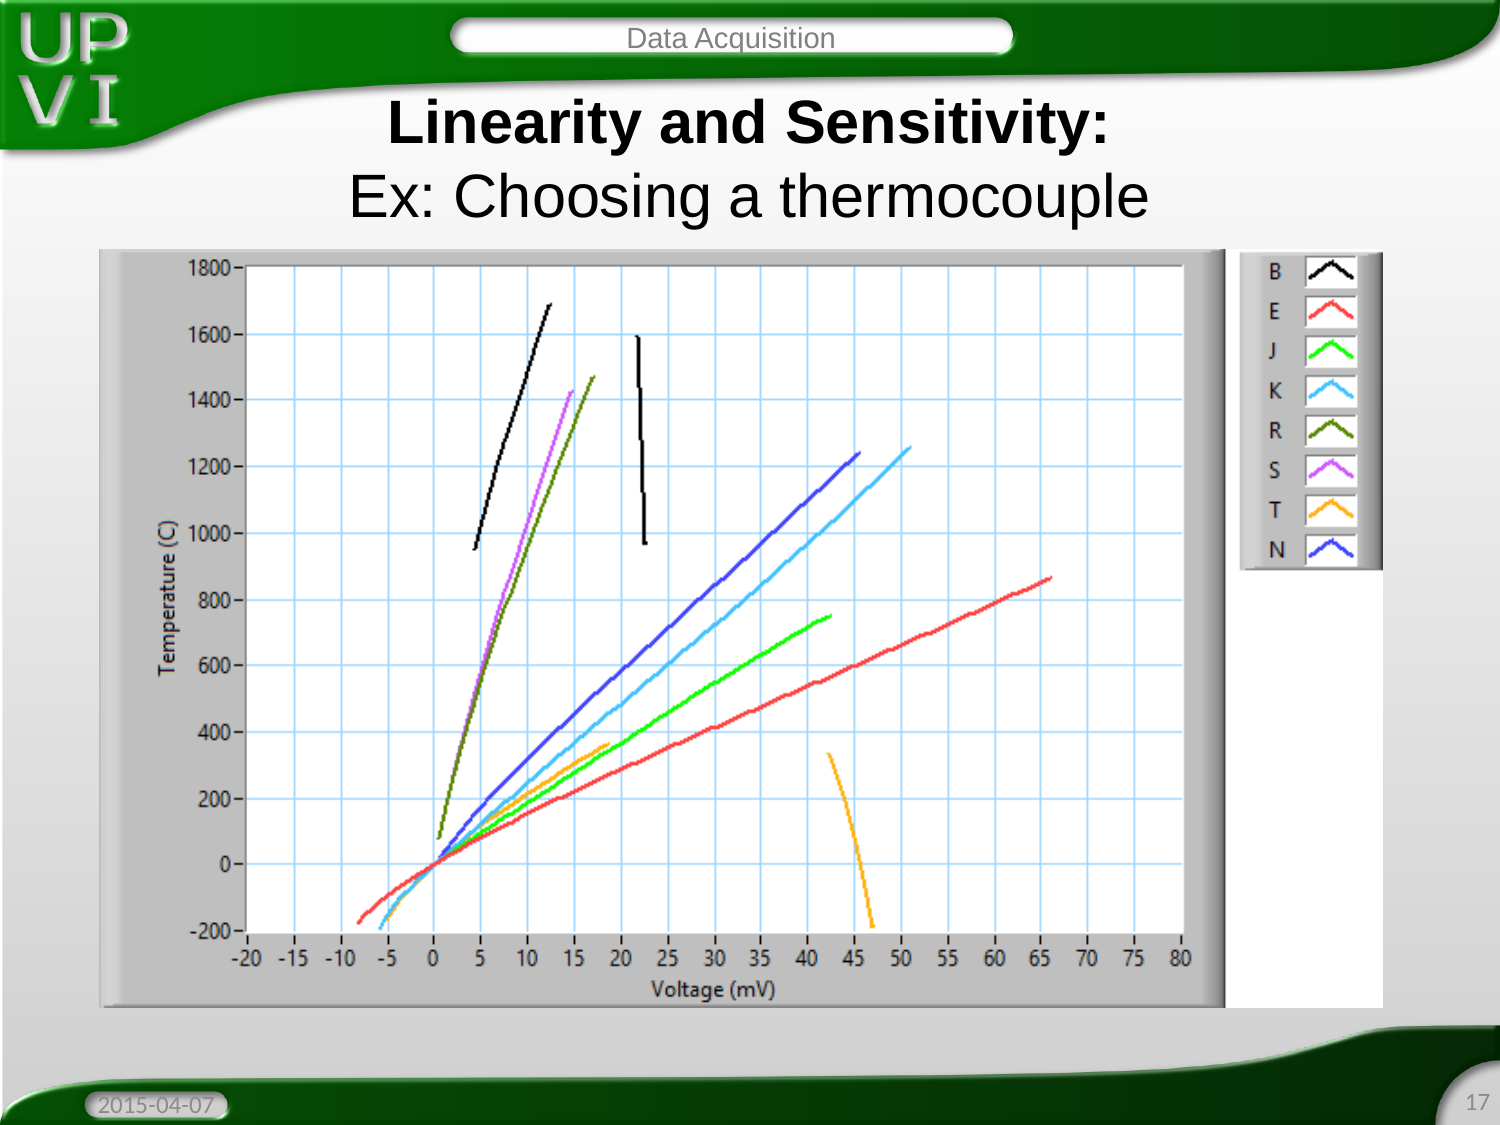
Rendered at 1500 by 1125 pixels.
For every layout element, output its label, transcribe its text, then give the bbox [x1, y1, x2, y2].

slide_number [75, 1073, 238, 1125]
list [99, 249, 1383, 1008]
slide_number 17 [1155, 1069, 1500, 1125]
title Linearity and Sensitivity: Ex: Choosing a thermocouple [75, 75, 1425, 238]
picture [0, 0, 1500, 1125]
footer Data Acquisition [450, 6, 1013, 67]
